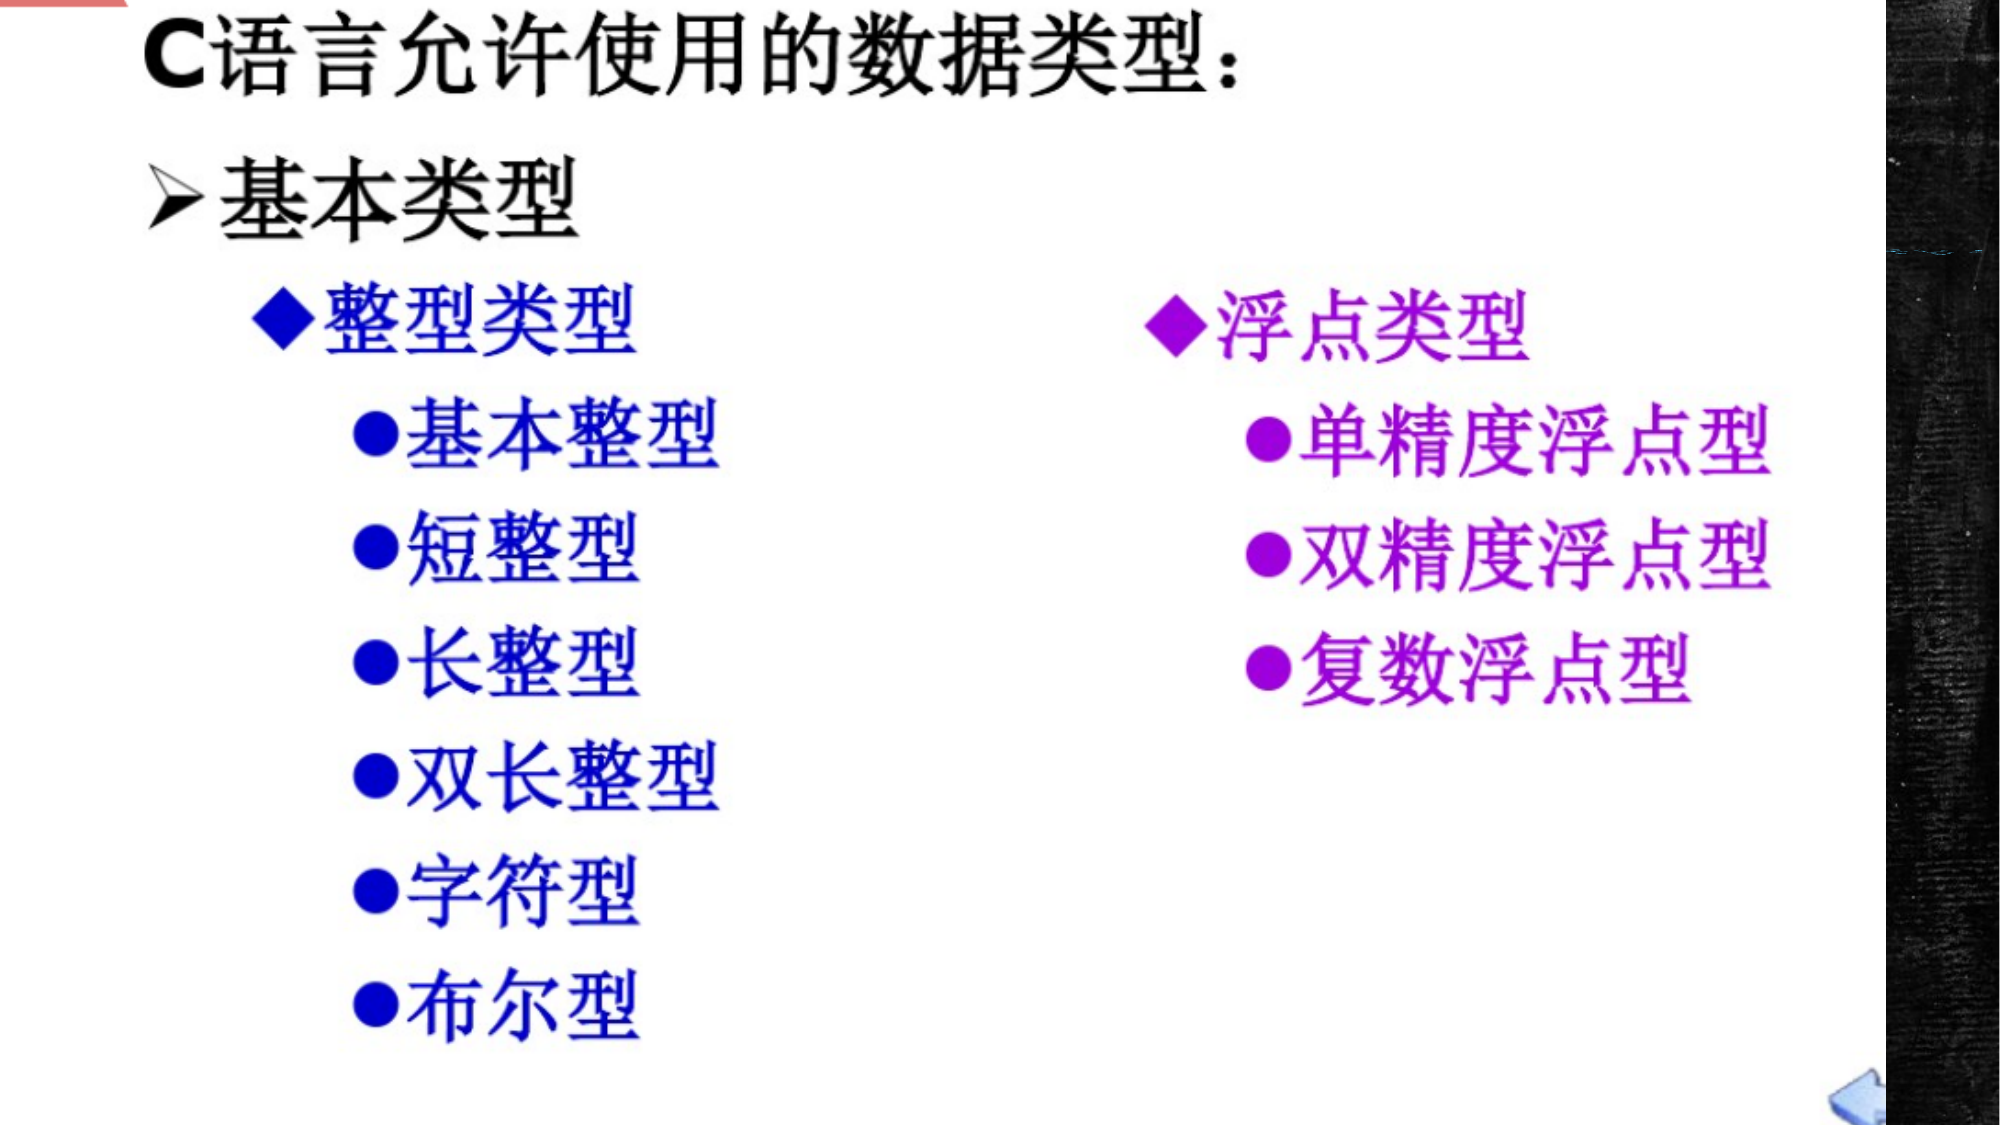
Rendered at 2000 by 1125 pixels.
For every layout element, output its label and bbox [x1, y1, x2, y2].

list [0, 0, 1886, 1125]
